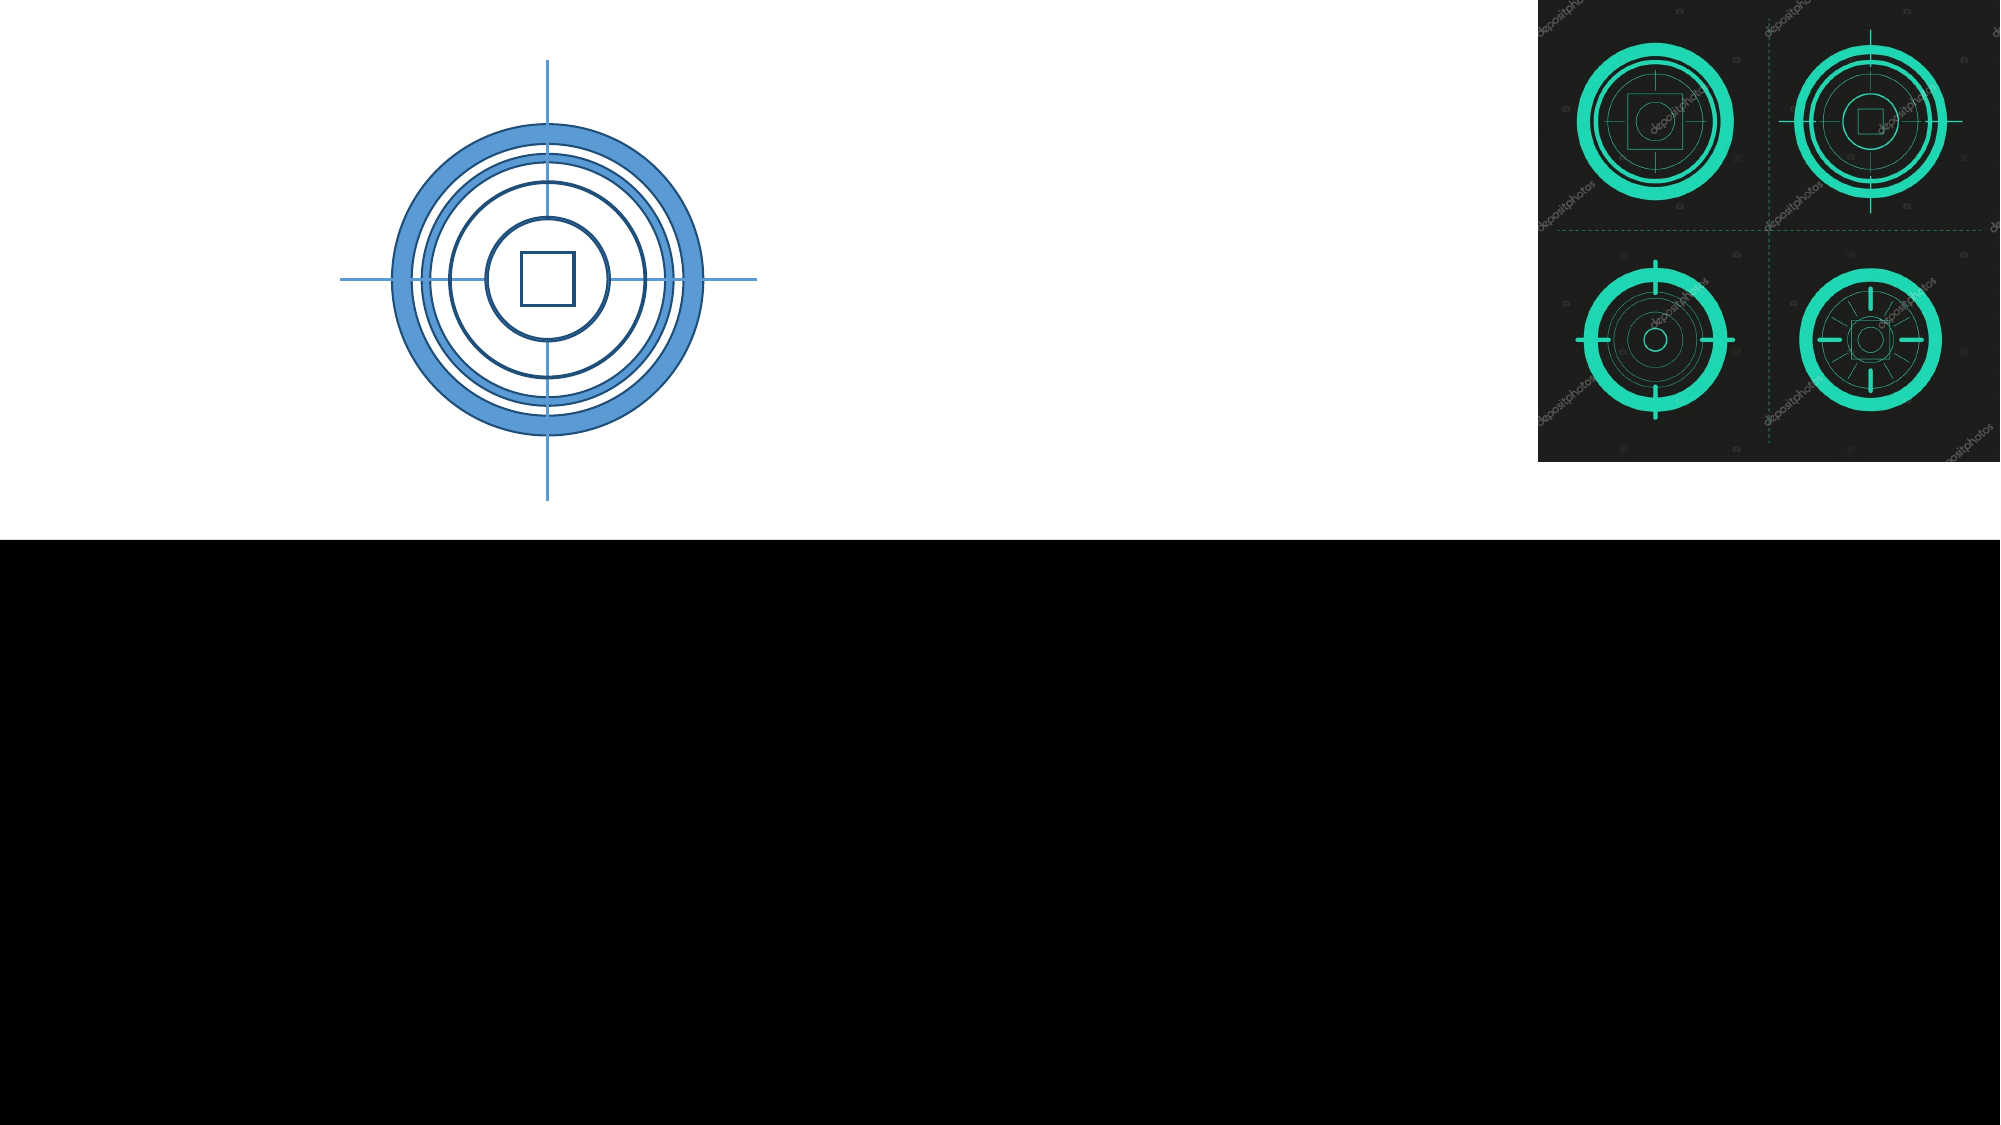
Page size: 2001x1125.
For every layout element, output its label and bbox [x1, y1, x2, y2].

picture [1538, 0, 2000, 462]
text_box [339, 59, 758, 501]
text_box [0, 539, 2000, 1125]
